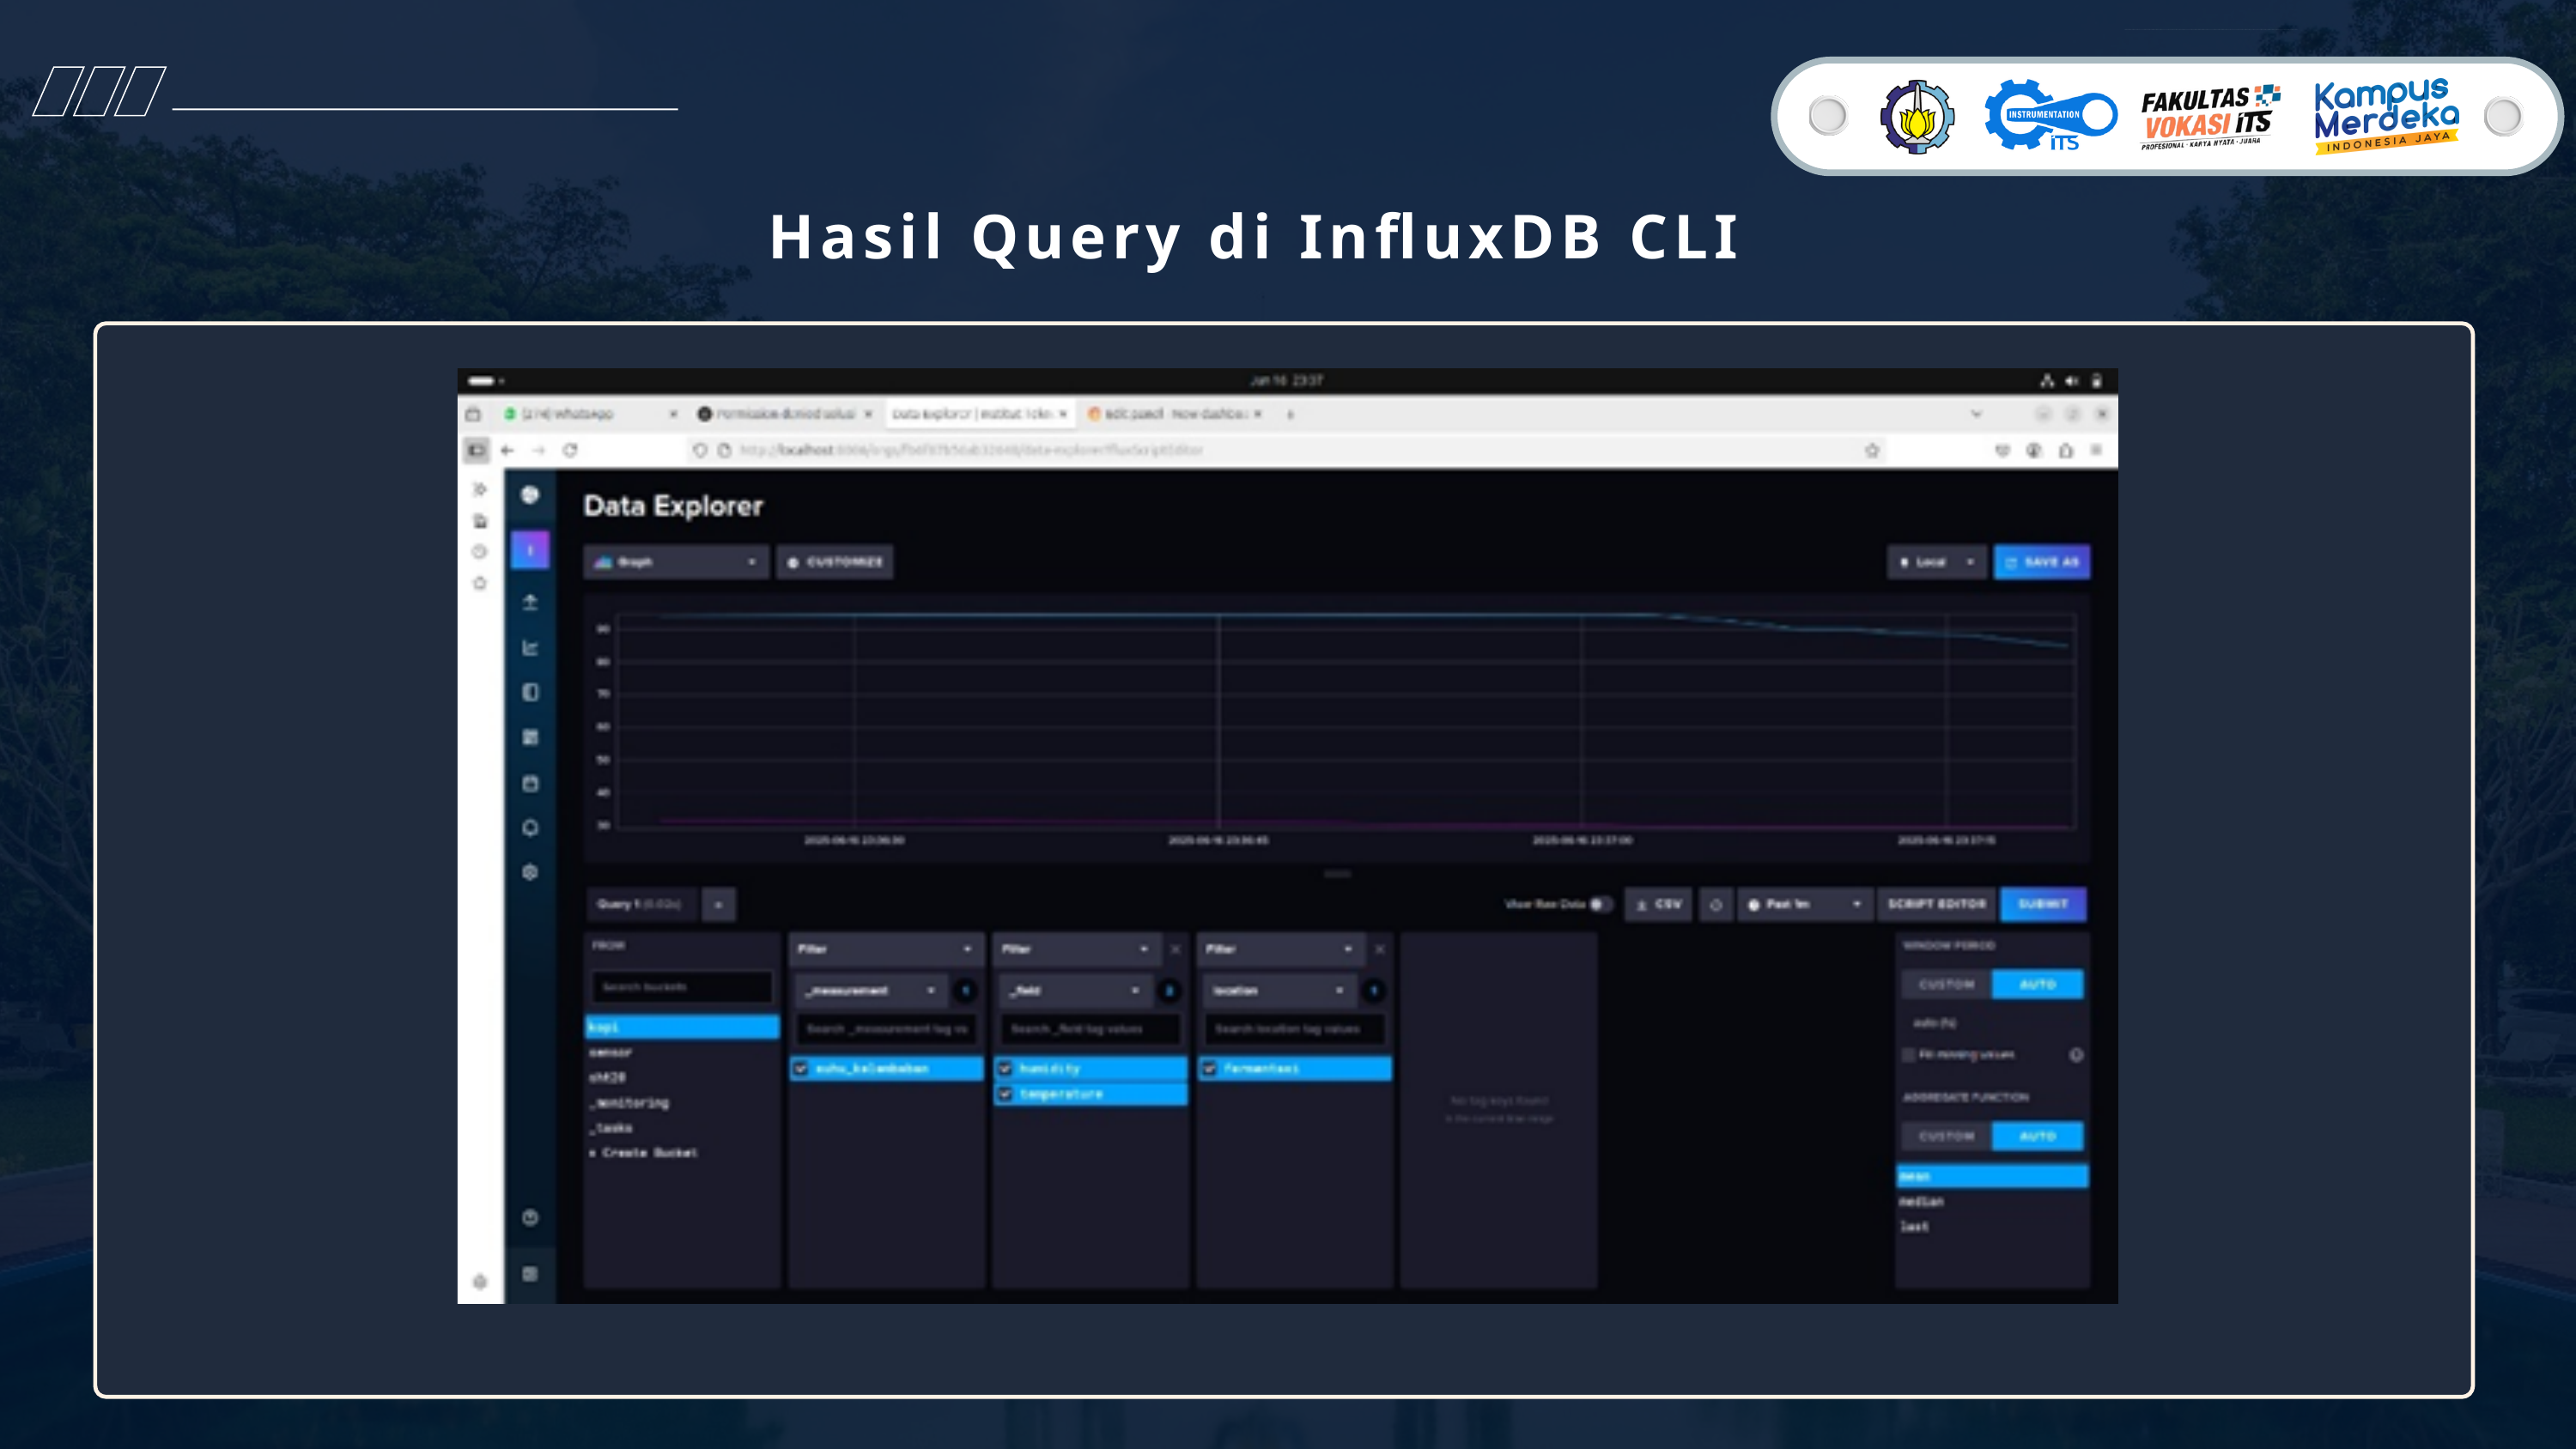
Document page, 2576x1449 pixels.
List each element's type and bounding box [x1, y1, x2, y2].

text_box [1773, 27, 2561, 204]
text_box [32, 66, 678, 116]
text_box [94, 323, 2474, 1397]
text_box [0, 0, 2576, 1449]
